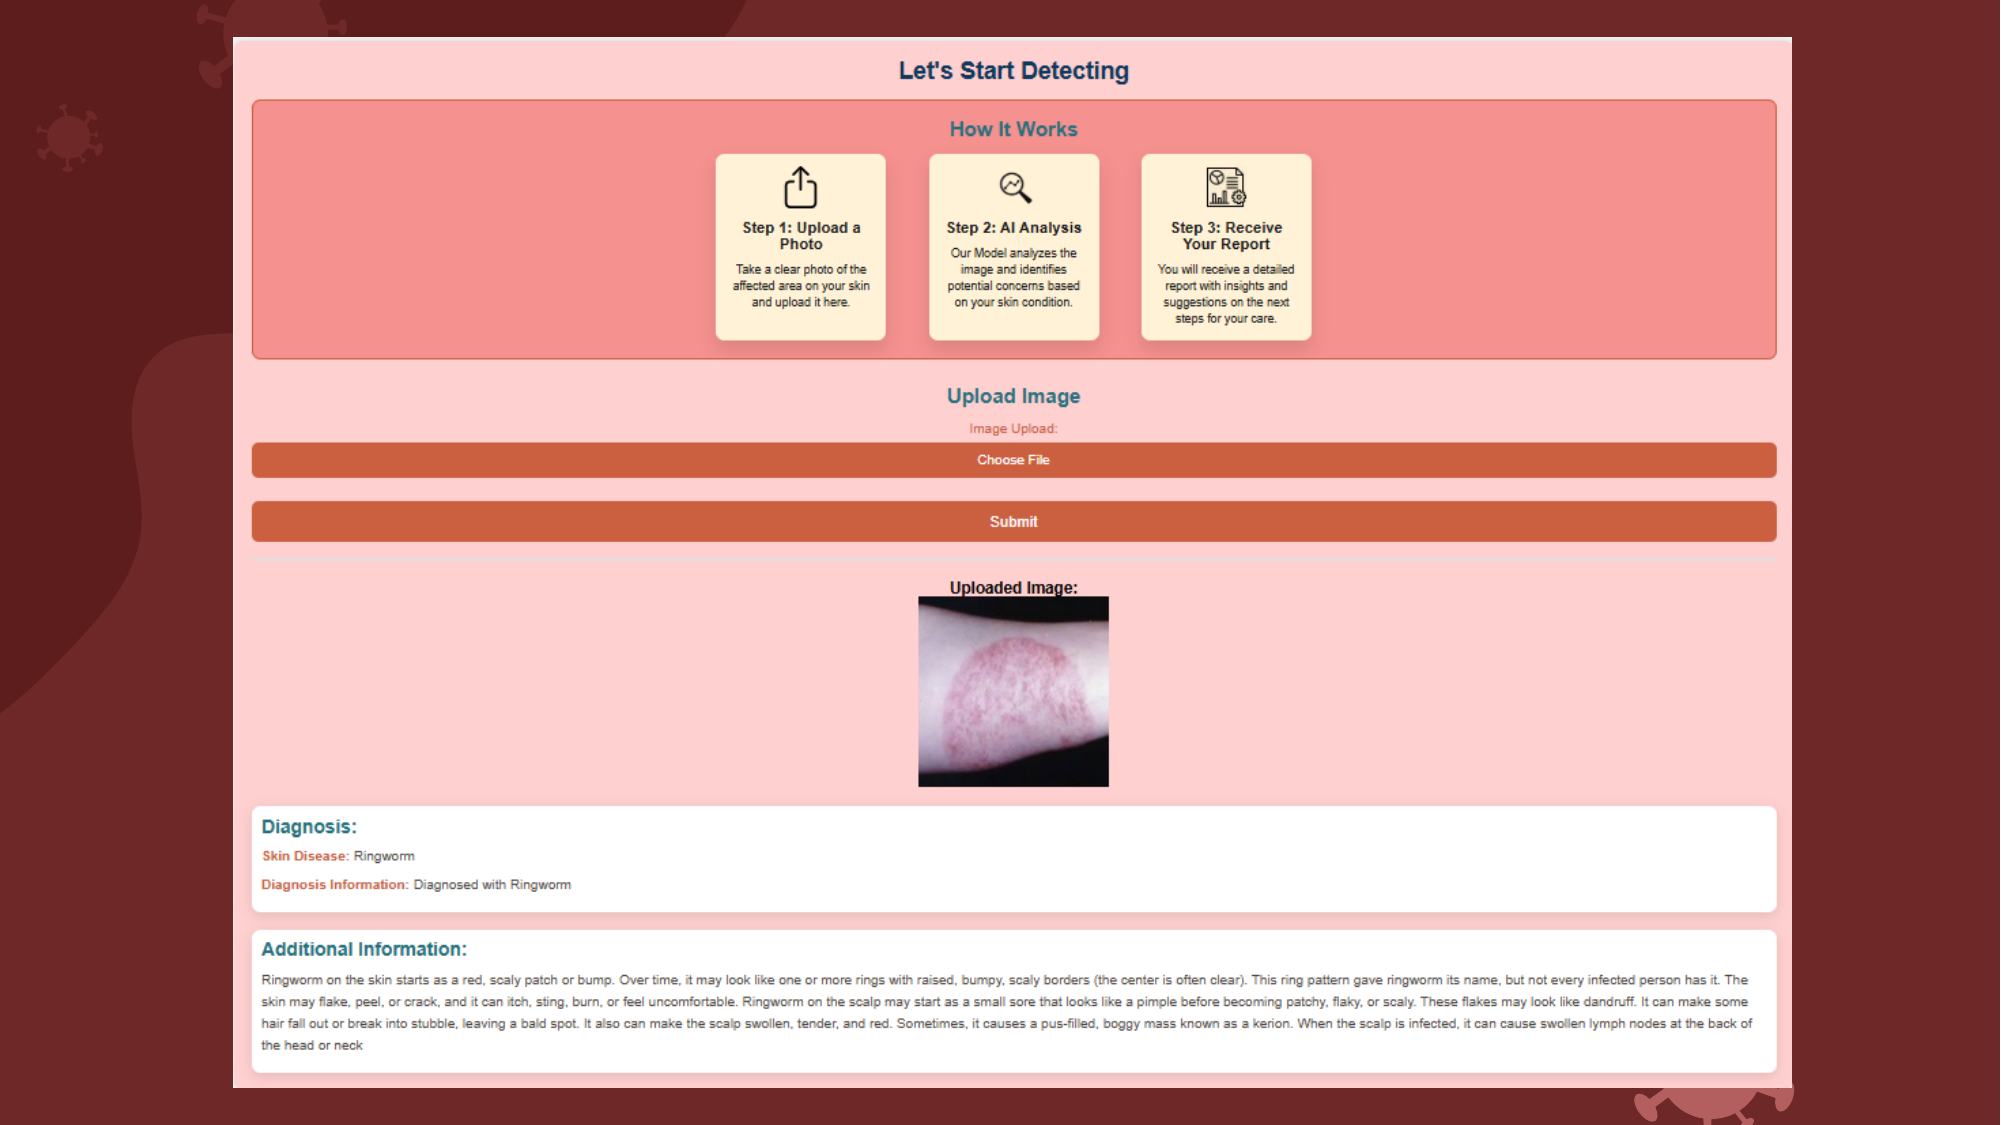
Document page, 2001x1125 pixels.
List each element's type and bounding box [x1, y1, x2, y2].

picture [233, 37, 1793, 1088]
